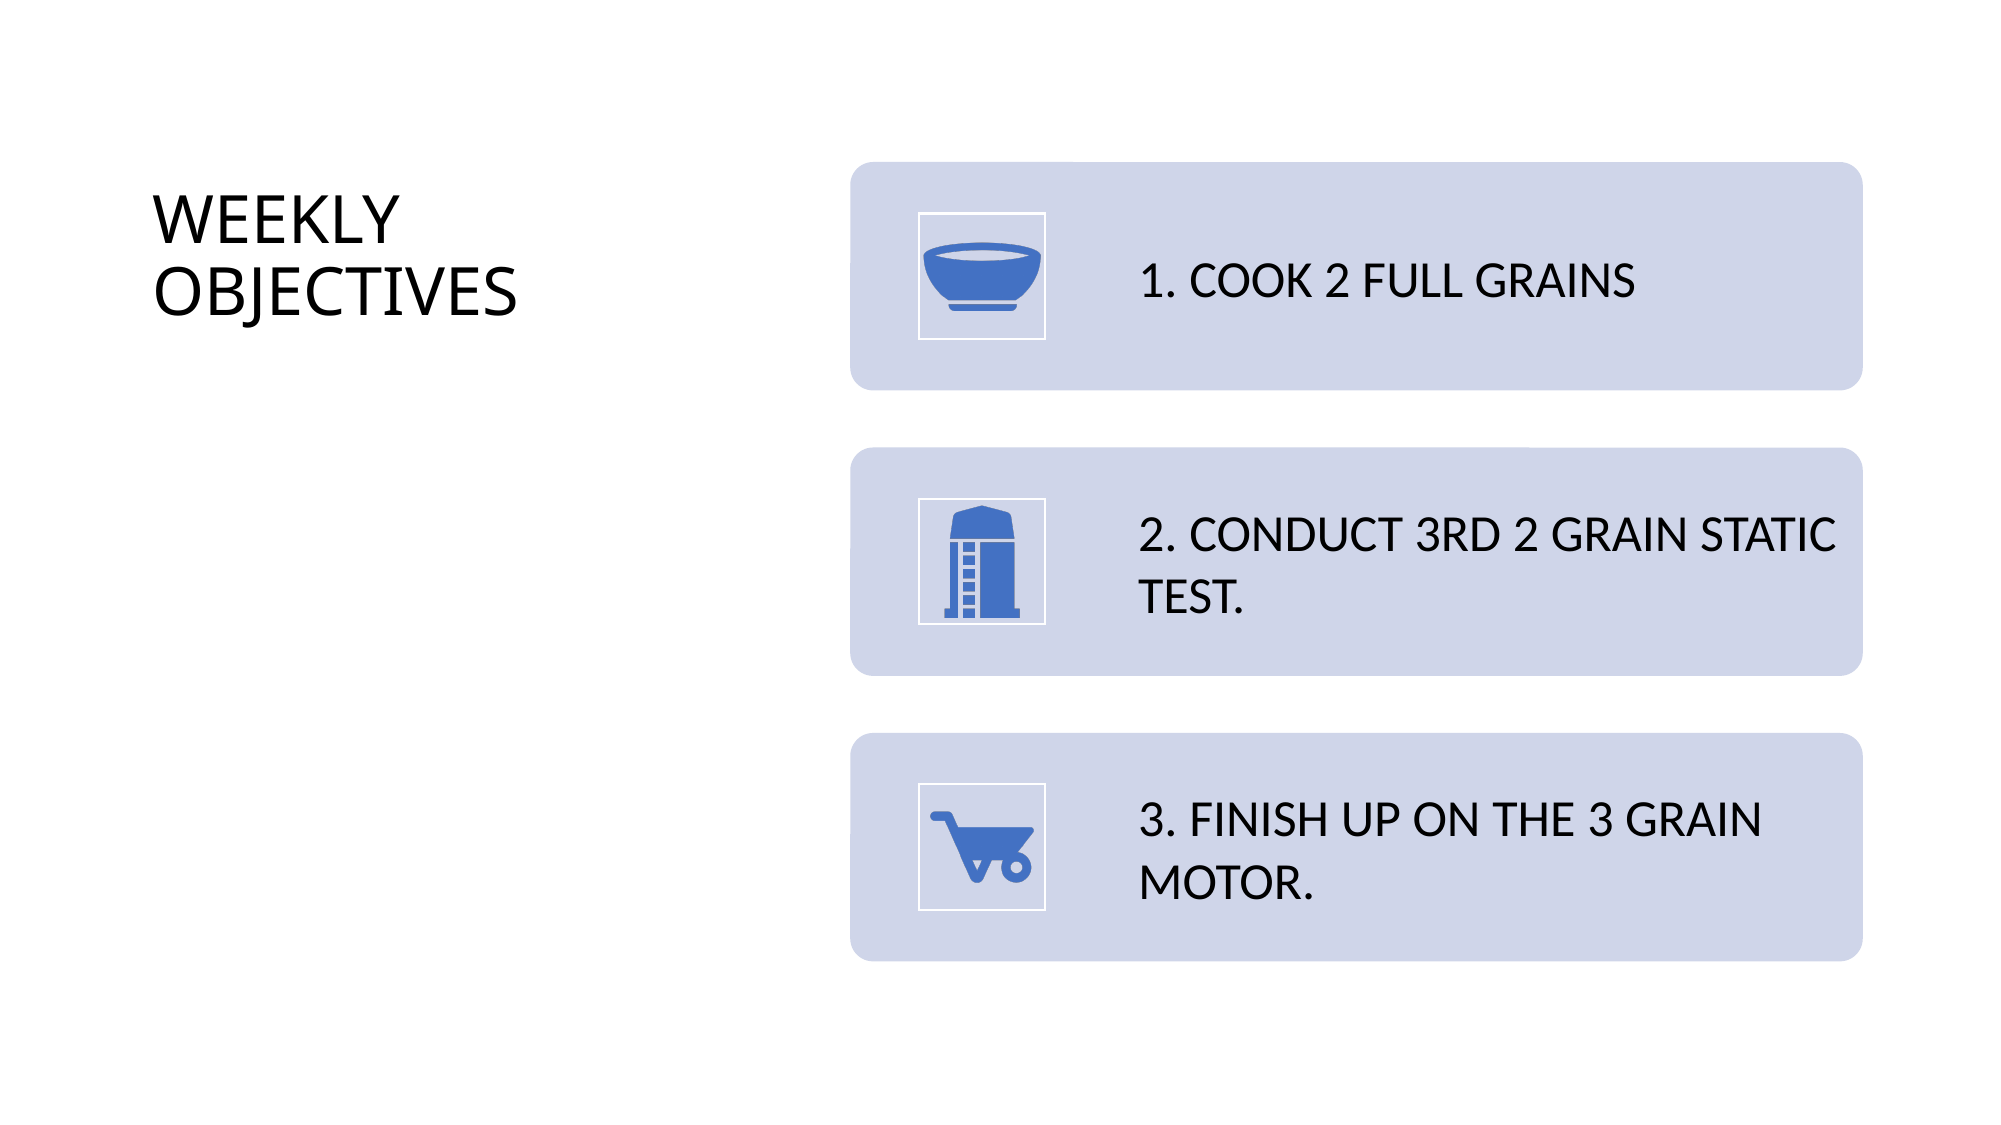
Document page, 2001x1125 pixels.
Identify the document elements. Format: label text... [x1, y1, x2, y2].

title WEEKLY OBJECTIVES [137, 75, 783, 338]
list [850, 161, 1863, 962]
